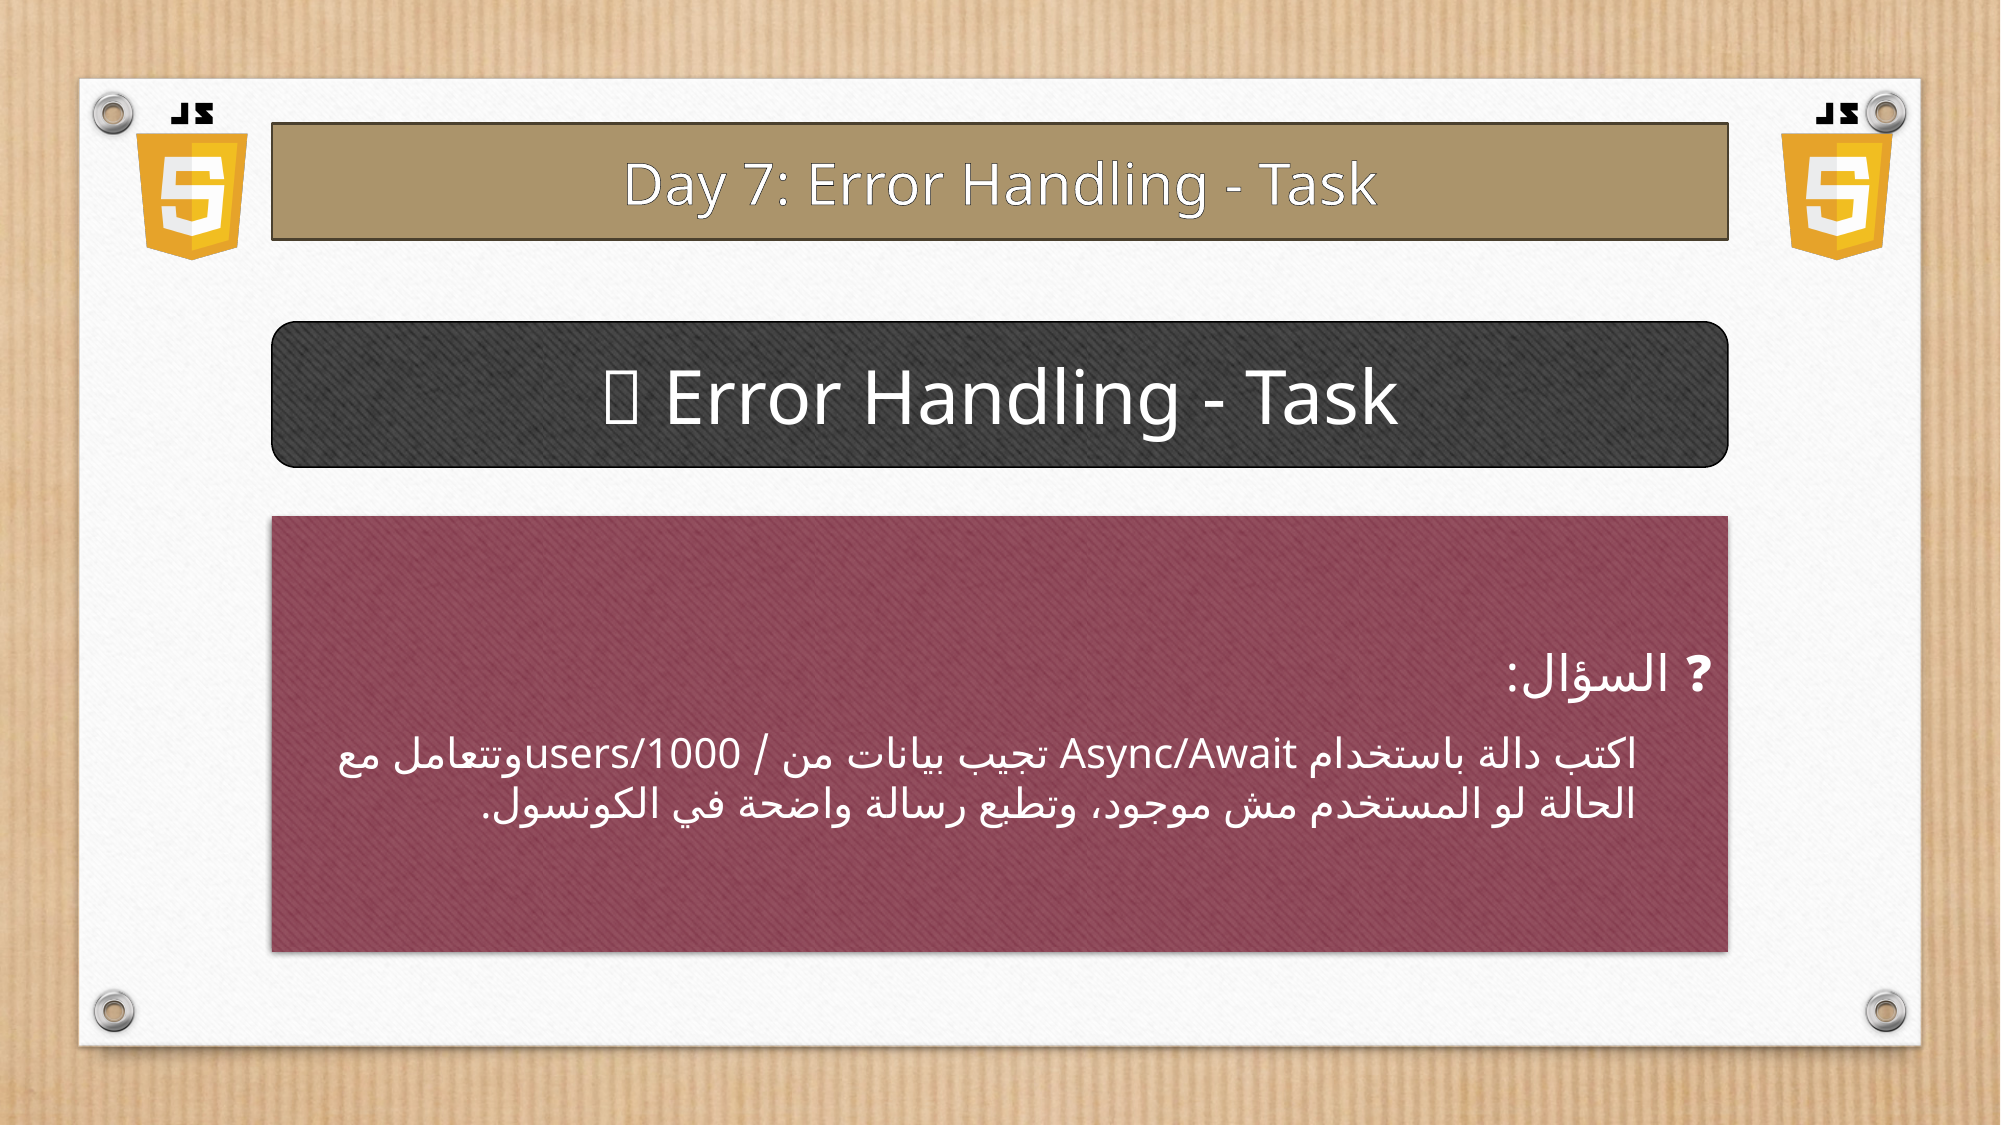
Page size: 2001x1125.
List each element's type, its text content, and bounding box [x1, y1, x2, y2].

text_box Day 7: Error Handling - Task [284, 122, 1729, 241]
picture [0, 0, 2001, 1125]
text_box 🧠 Error Handling - Task [271, 321, 1729, 468]
text_box ❓ السؤال: اكتب دالة باستخدام Async/Await تجيب بيانات من / users/1000وتتعامل مع الحالة لو المستخدم مش موجود، وتطبع رسالة واضحة في الكونسول. [271, 516, 1728, 952]
